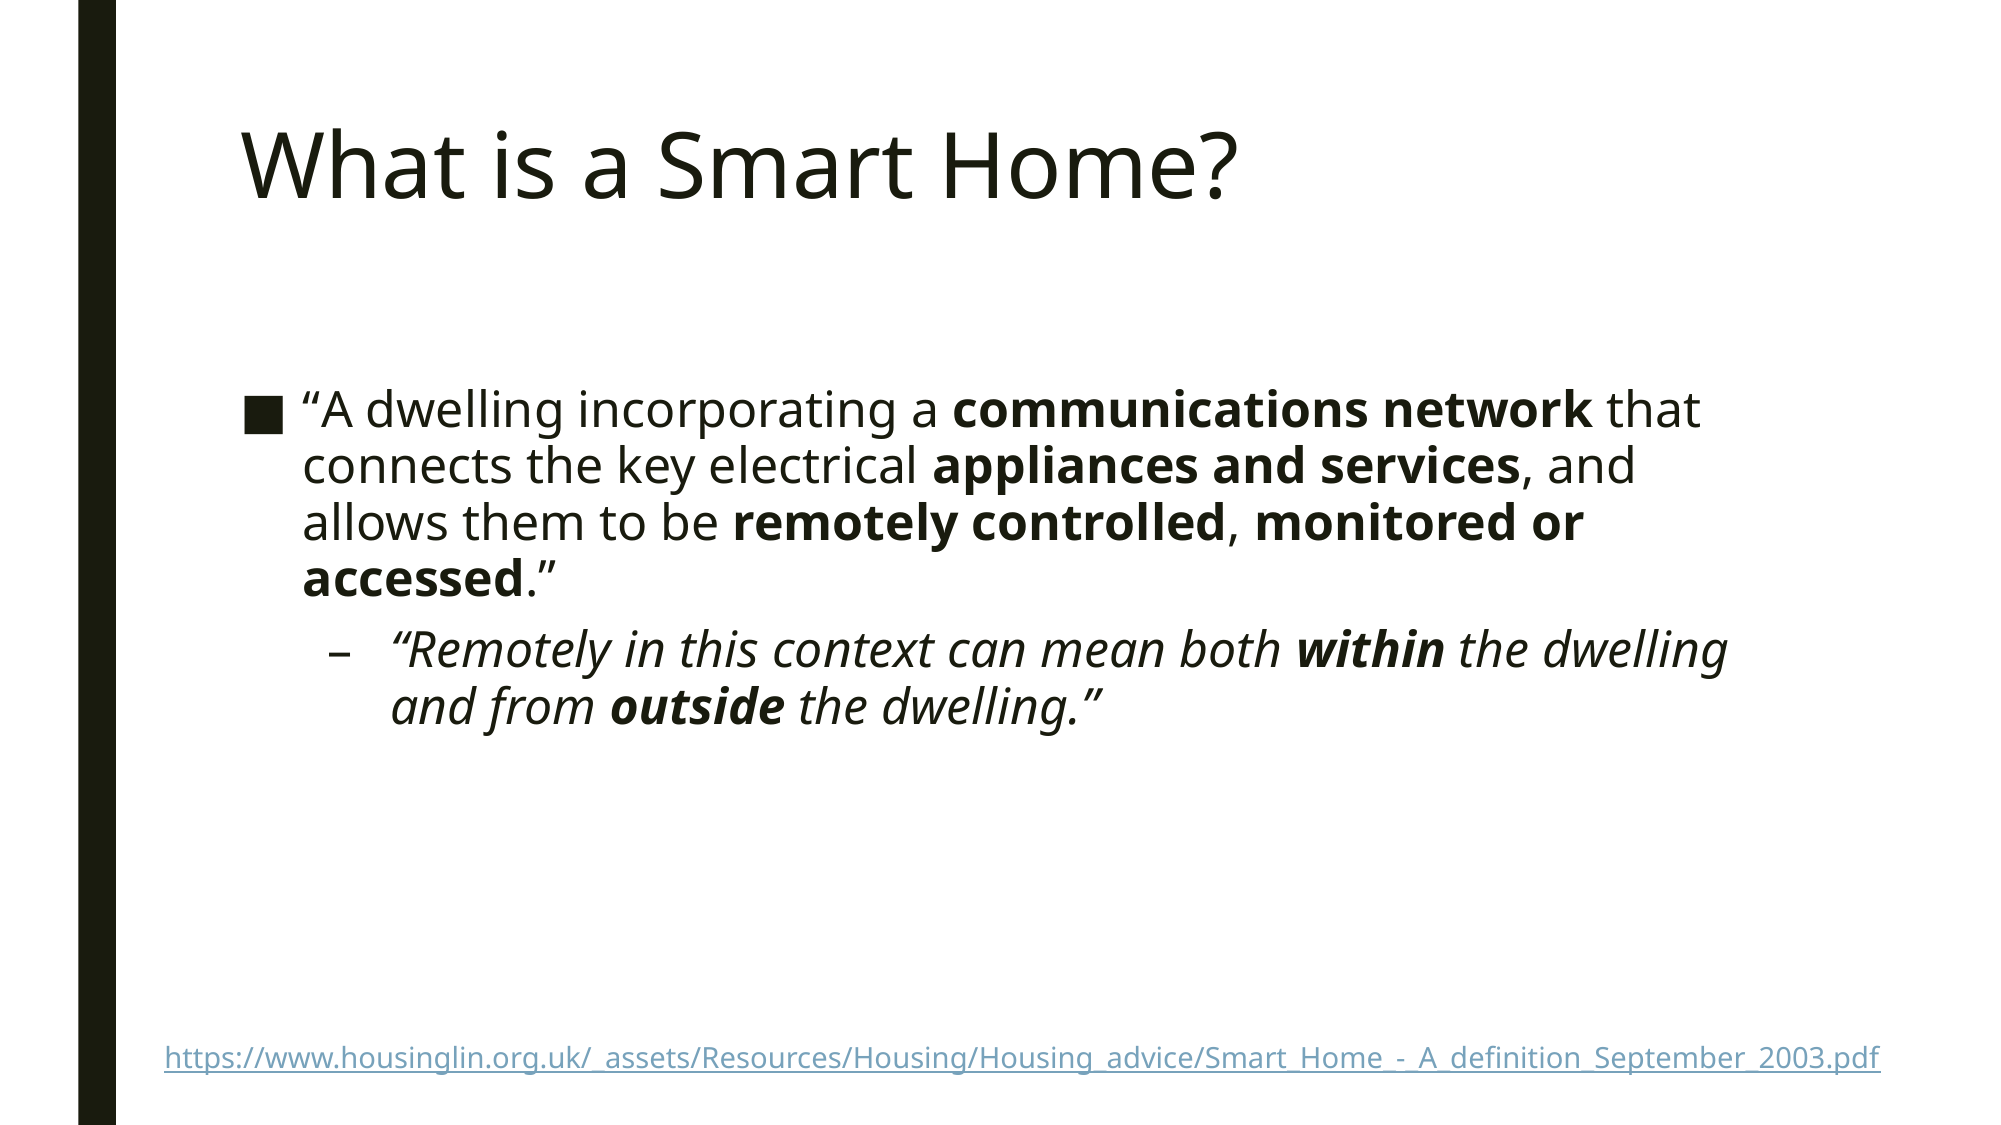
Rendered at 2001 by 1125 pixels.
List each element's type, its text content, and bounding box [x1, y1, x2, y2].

list “A dwelling incorporating a communications network that connects the key electrical appliances and services, and allows them to be remotely controlled, monitored or accessed.” “Remotely in this context can mean both within the dwelling and from outside the dwelling.” [225, 375, 1800, 963]
title What is a Smart Home? [225, 112, 1800, 357]
text_box https://www.housinglin.org.uk/_assets/Resources/Housing/Housing_advice/Smart_Home_-_A_definition_September_2003.pdf [149, 1031, 1896, 1087]
